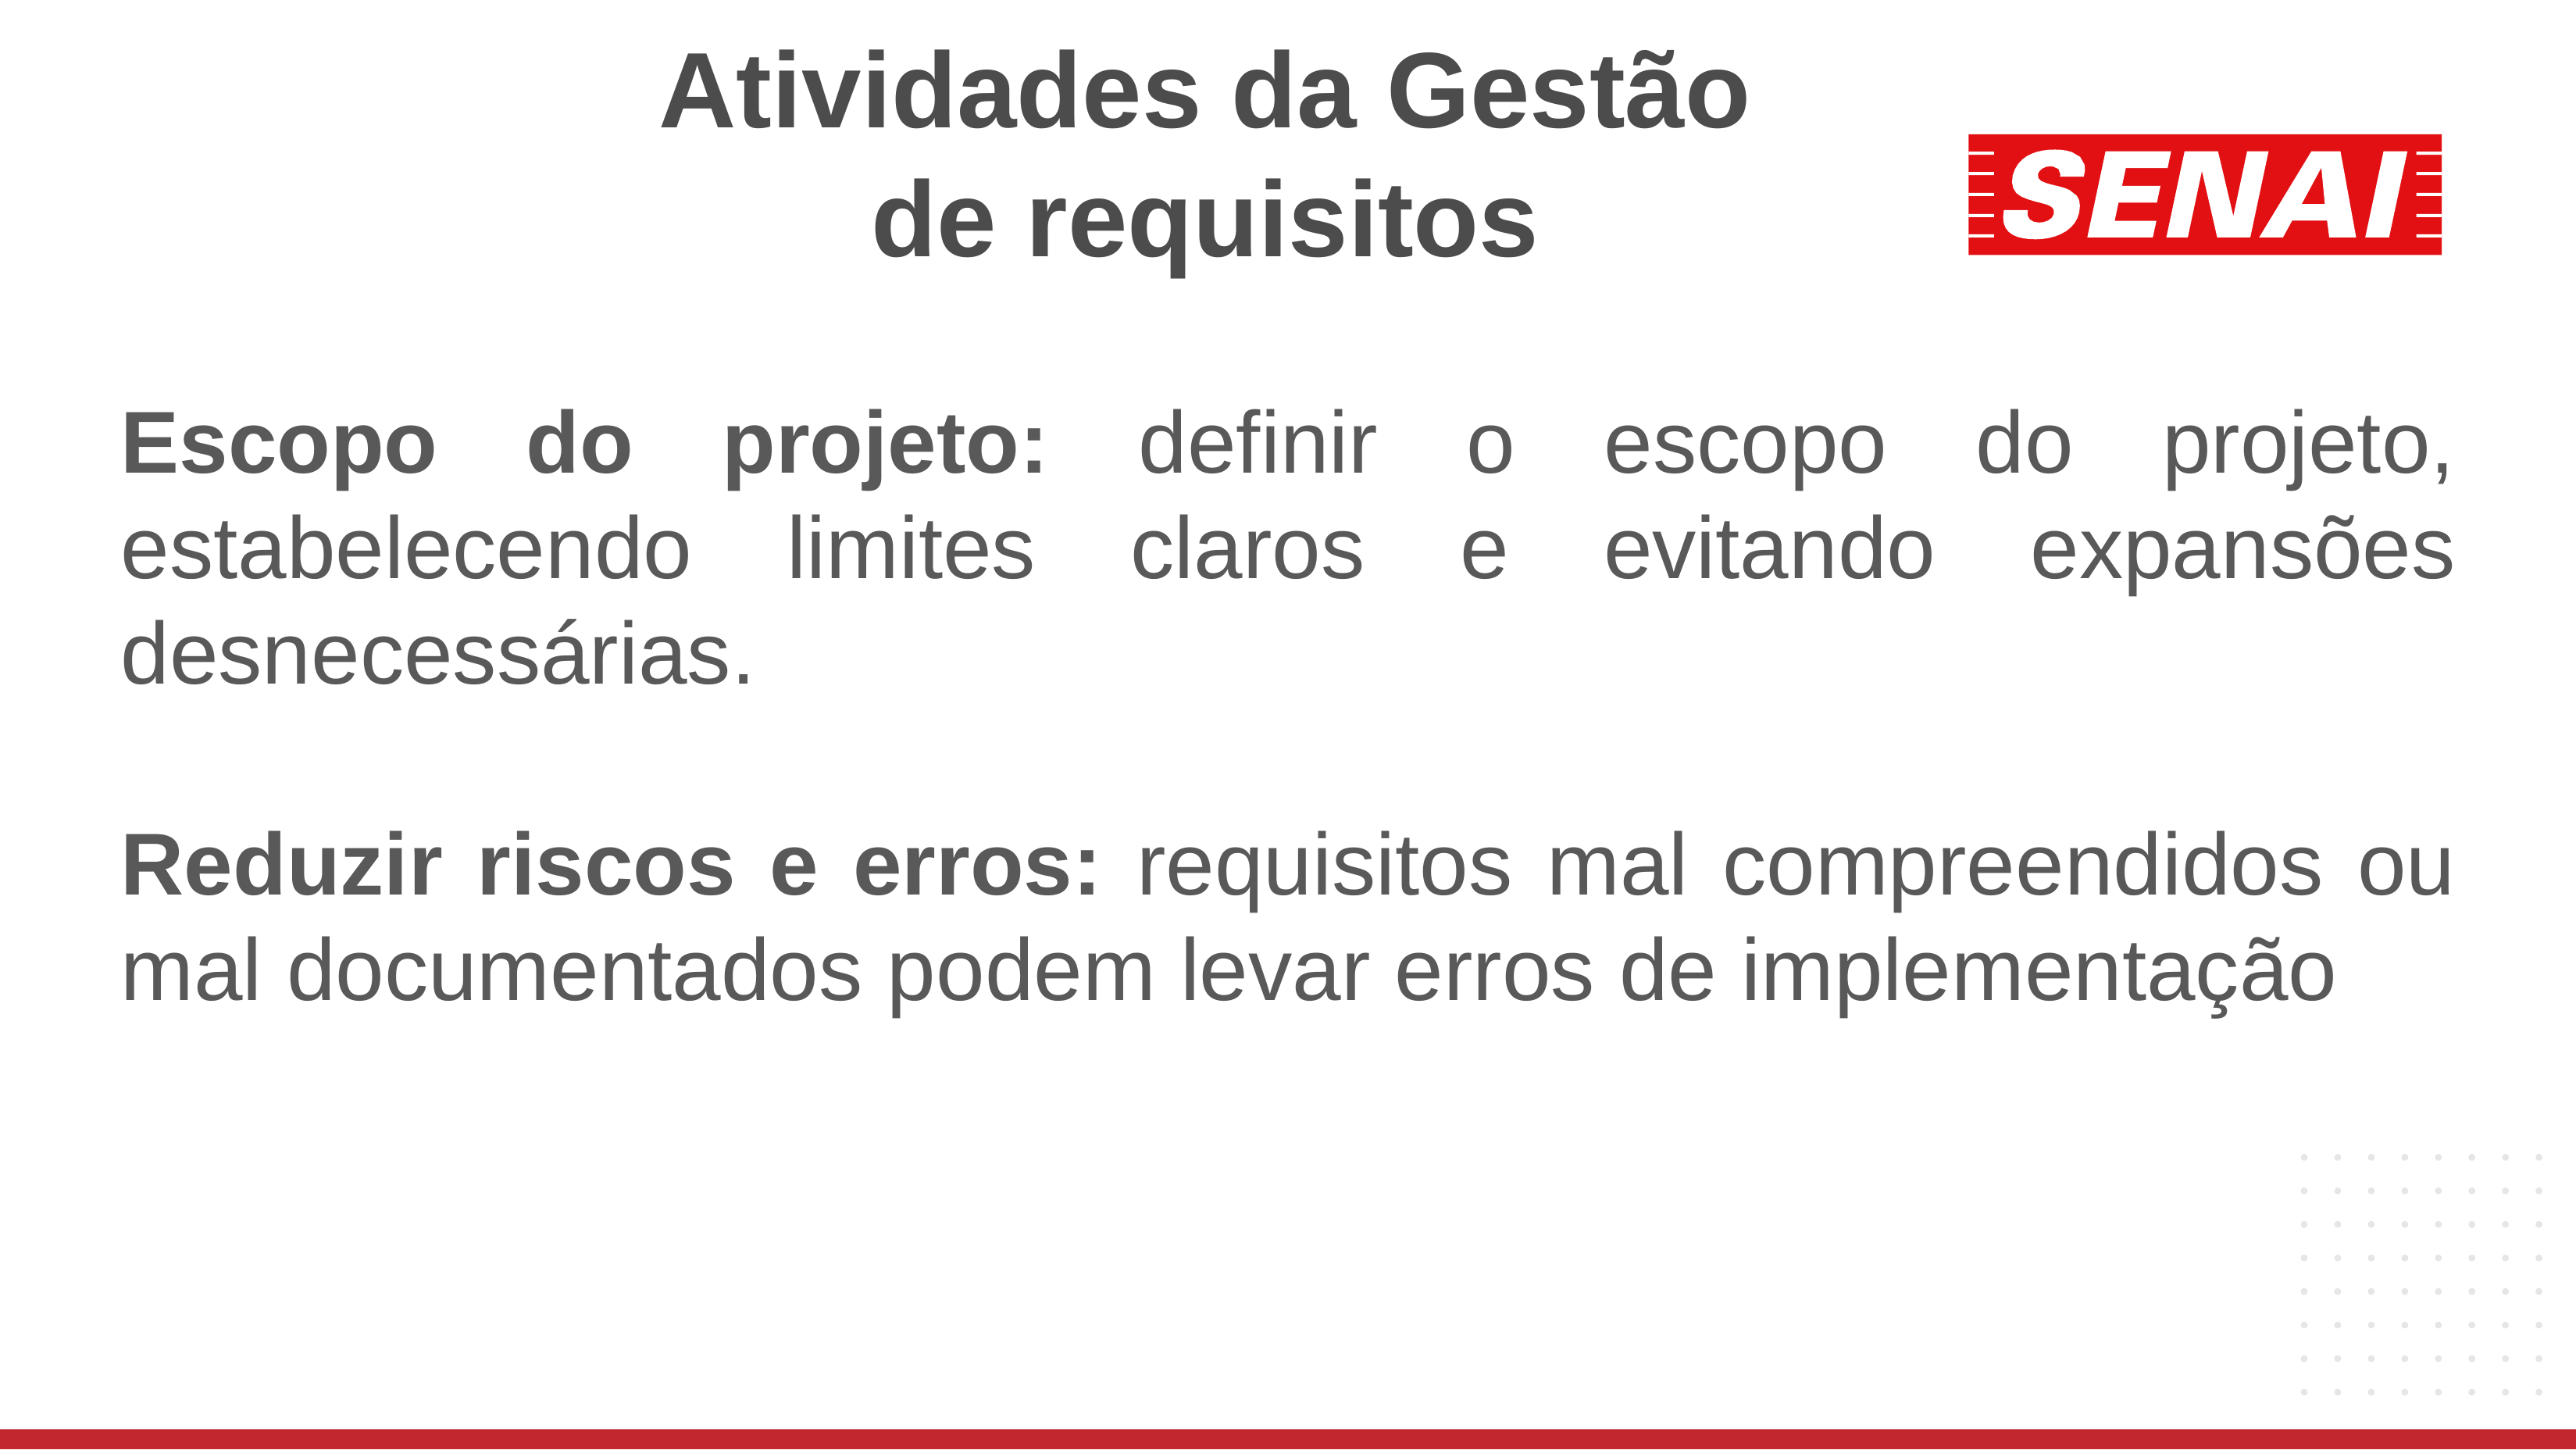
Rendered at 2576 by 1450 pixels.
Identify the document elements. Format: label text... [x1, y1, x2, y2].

text_box [2435, 1388, 2442, 1396]
text_box [0, 1429, 2576, 1449]
text_box [2435, 1321, 2442, 1329]
text_box [2367, 1188, 2375, 1195]
text_box [2334, 1221, 2342, 1228]
text_box [2300, 1221, 2308, 1228]
text_box [2367, 1355, 2375, 1362]
text_box [2535, 1321, 2542, 1329]
text_box [2468, 1221, 2476, 1228]
text_box [2435, 1154, 2442, 1161]
text_box [2334, 1254, 2342, 1262]
text_box [2502, 1154, 2509, 1161]
text_box [2367, 1154, 2375, 1161]
text_box [2334, 1288, 2342, 1295]
text_box [2435, 1254, 2442, 1262]
text_box [2435, 1188, 2442, 1195]
text_box [2401, 1388, 2409, 1396]
text_box [2502, 1288, 2509, 1295]
text_box [2502, 1188, 2509, 1195]
text_box Escopo do projeto: definir o escopo do projeto, estabelecendo limites claros e evitando expansões desnecessárias. Reduzir riscos e erros: requisitos mal compreendidos ou mal documentados podem levar erros de implementação [109, 379, 2467, 1023]
text_box [2300, 1254, 2308, 1262]
text_box [2535, 1188, 2542, 1195]
text_box [2367, 1288, 2375, 1295]
text_box [2367, 1221, 2375, 1228]
text_box [2535, 1355, 2542, 1362]
text_box [2334, 1388, 2342, 1396]
text_box [2468, 1288, 2476, 1295]
text_box [2300, 1388, 2308, 1396]
text_box [2435, 1221, 2442, 1228]
text_box [2535, 1388, 2542, 1396]
text_box [2401, 1154, 2409, 1161]
text_box [2435, 1288, 2442, 1295]
text_box [2468, 1321, 2476, 1329]
text_box [2334, 1321, 2342, 1329]
text_box [2401, 1221, 2409, 1228]
text_box [2468, 1388, 2476, 1396]
text_box [2502, 1388, 2509, 1396]
text_box [2468, 1355, 2476, 1362]
text_box [2468, 1154, 2476, 1161]
text_box [2300, 1188, 2308, 1195]
text_box [2401, 1288, 2409, 1295]
text_box [2300, 1321, 2308, 1329]
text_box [1968, 134, 2442, 255]
text_box [2535, 1254, 2542, 1262]
text_box [2367, 1388, 2375, 1396]
text_box [2401, 1355, 2409, 1362]
text_box [2535, 1221, 2542, 1228]
text_box [2334, 1154, 2342, 1161]
text_box [2401, 1321, 2409, 1329]
text_box [2300, 1288, 2308, 1295]
text_box [2502, 1321, 2509, 1329]
text_box [2401, 1254, 2409, 1262]
text_box [2468, 1254, 2476, 1262]
text_box [2334, 1355, 2342, 1362]
text_box [2502, 1221, 2509, 1228]
text_box [2535, 1154, 2542, 1161]
text_box [2300, 1355, 2308, 1362]
text_box [2535, 1288, 2542, 1295]
text_box [2367, 1321, 2375, 1329]
text_box [2502, 1355, 2509, 1362]
text_box [2401, 1188, 2409, 1195]
title Atividades da Gestão de requisitos [604, 18, 1807, 278]
text_box [2334, 1188, 2342, 1195]
text_box [2468, 1188, 2476, 1195]
text_box [2435, 1355, 2442, 1362]
text_box [2502, 1254, 2509, 1262]
text_box [2300, 1154, 2308, 1161]
text_box [2367, 1254, 2375, 1262]
